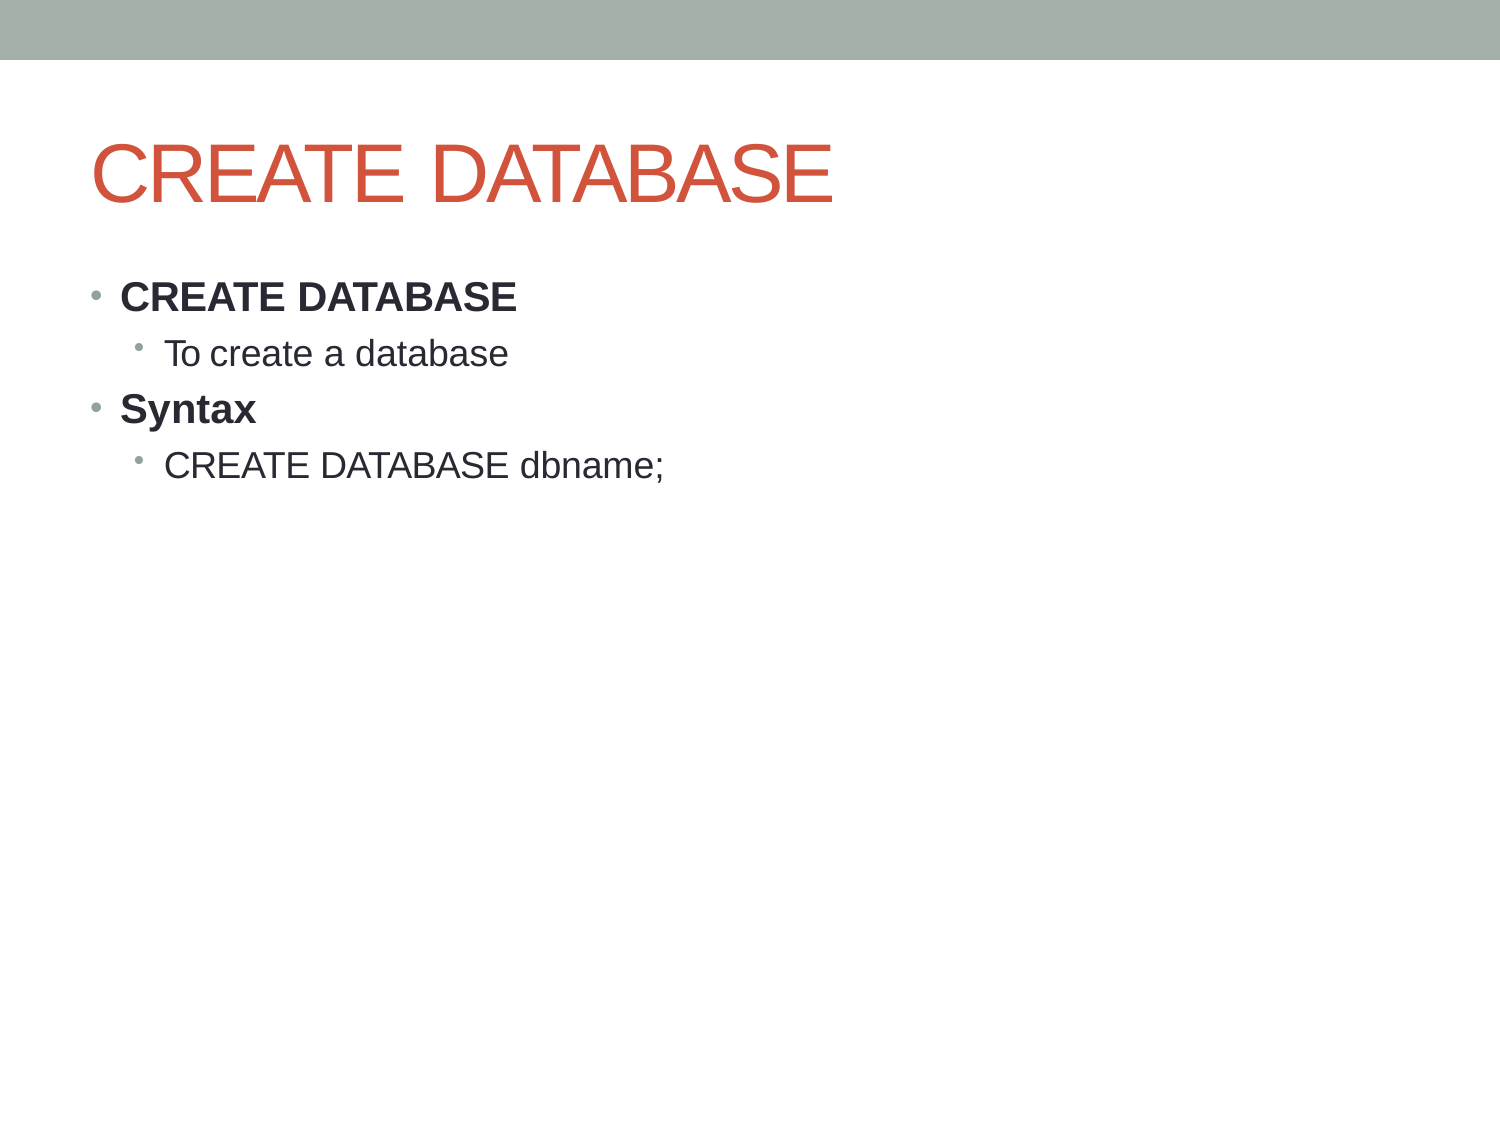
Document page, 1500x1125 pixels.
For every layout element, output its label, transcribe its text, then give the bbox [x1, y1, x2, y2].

text_box CREATE DATABASE To create a database Syntax CREATE DATABASE dbname; [87, 307, 677, 487]
title CREATE DATABASE [87, 82, 1413, 307]
